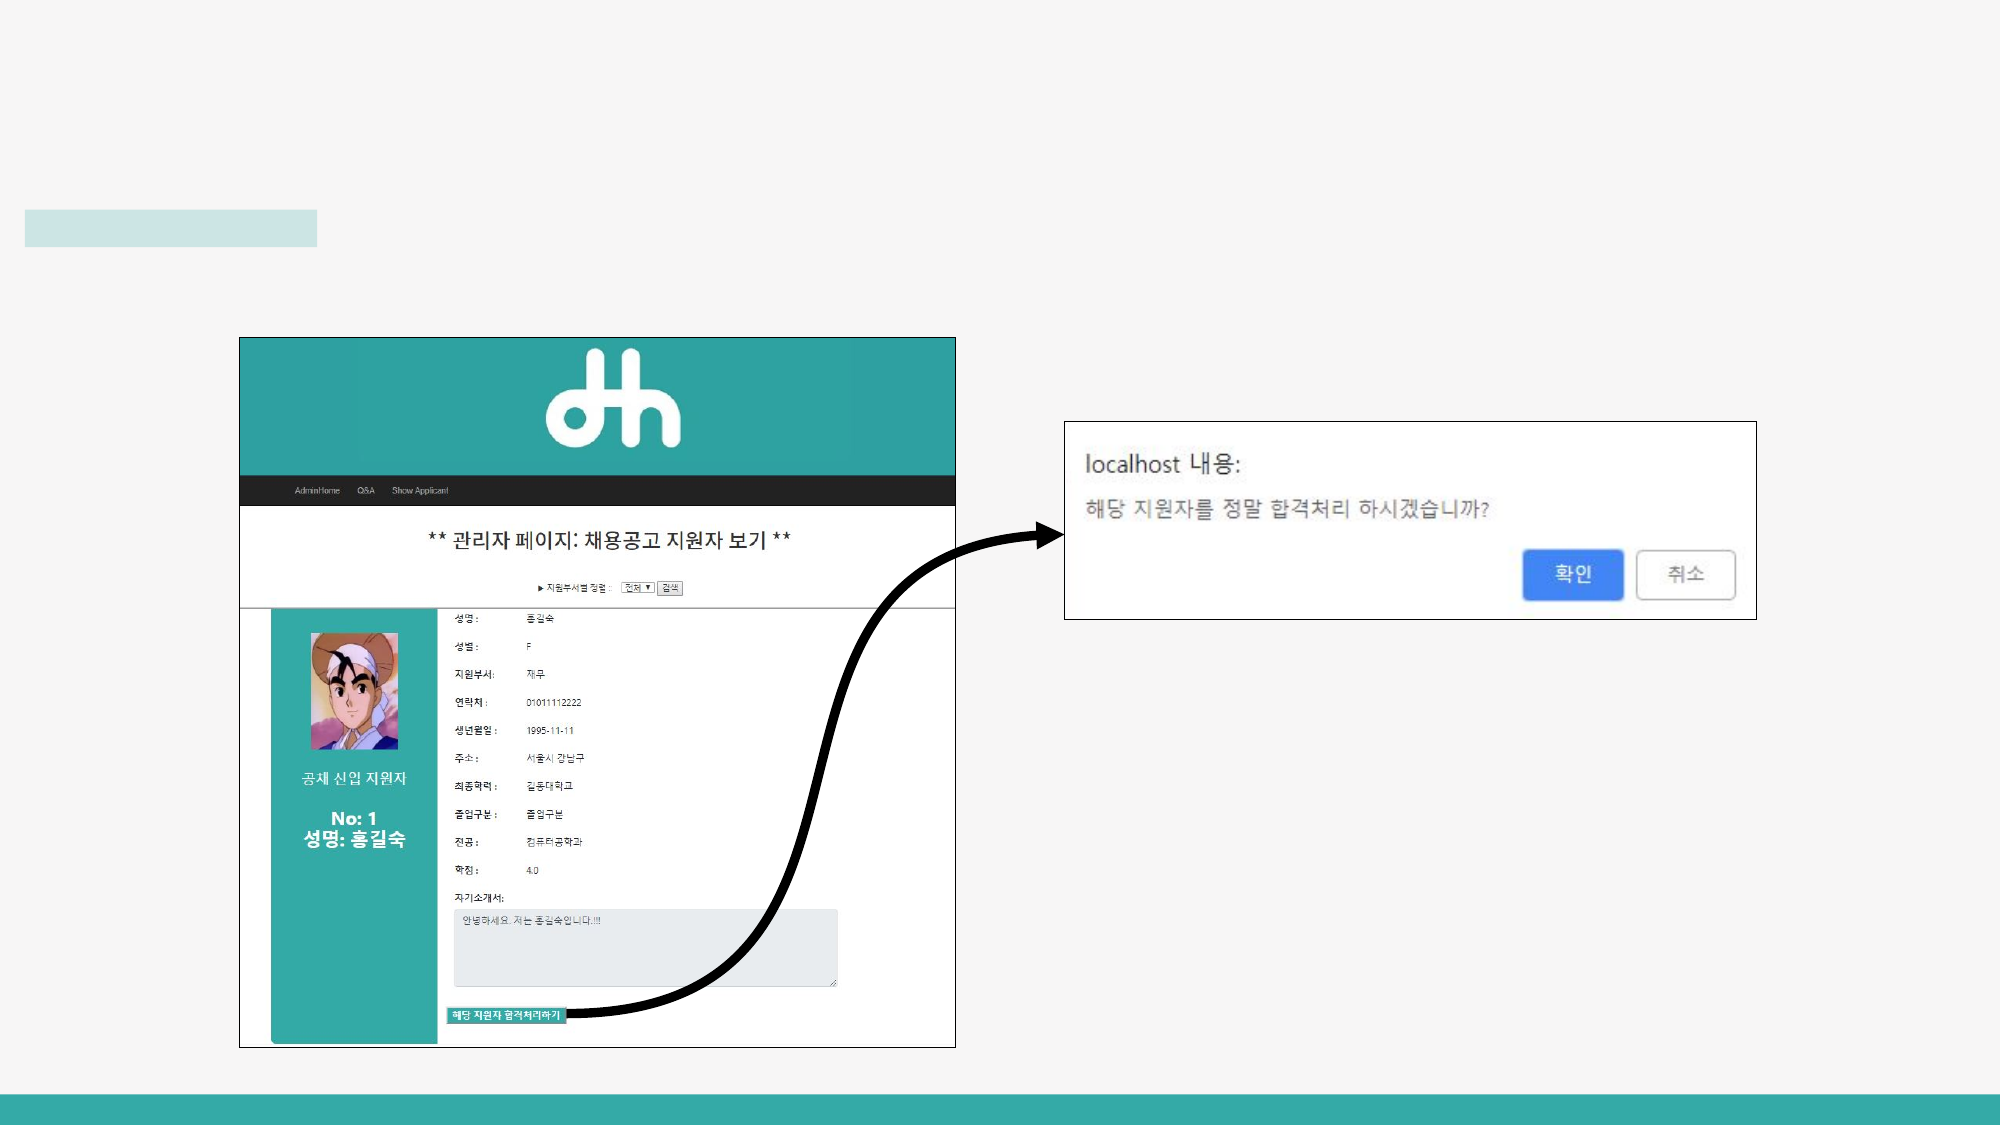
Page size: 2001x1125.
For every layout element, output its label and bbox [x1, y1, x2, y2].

picture [1064, 421, 1757, 620]
text_box [566, 534, 1065, 1014]
text_box [24, 208, 318, 248]
picture [239, 336, 956, 1048]
text_box [0, 1093, 2000, 1125]
